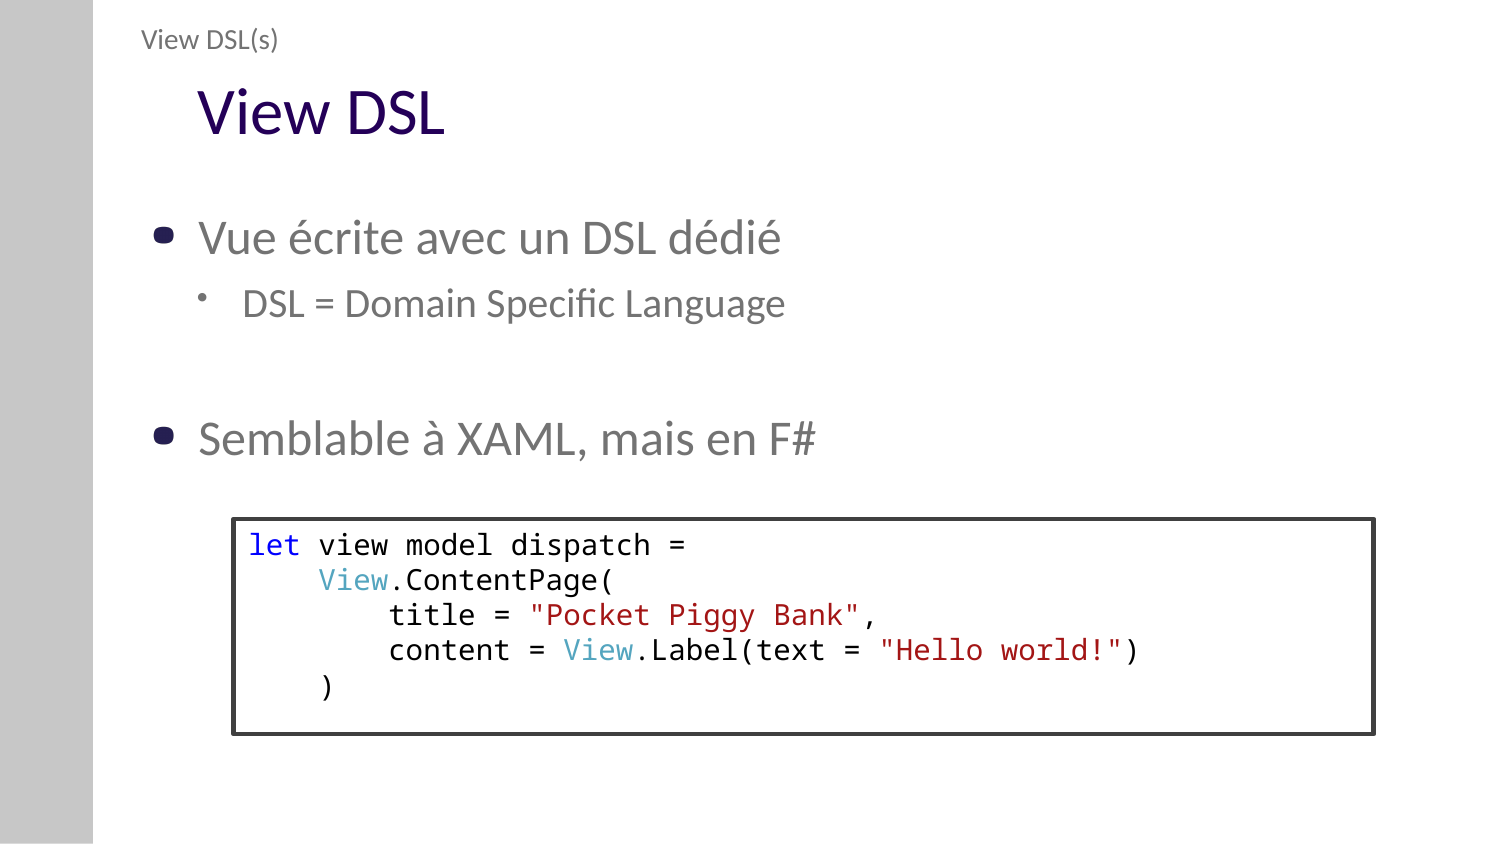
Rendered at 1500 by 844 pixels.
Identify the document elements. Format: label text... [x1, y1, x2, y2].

title View DSL [197, 80, 1454, 189]
text_box let view model dispatch = View.ContentPage( title = "Pocket Piggy Bank", content = View.Label(text = "Hello world!") ) [233, 519, 1374, 735]
list View DSL(s) [141, 25, 692, 56]
picture [153, 226, 174, 244]
list Vue écrite avec un DSL dédié DSL = Domain Specific Language Semblable à XAML, mais en F# [153, 213, 1454, 469]
picture [153, 426, 174, 445]
